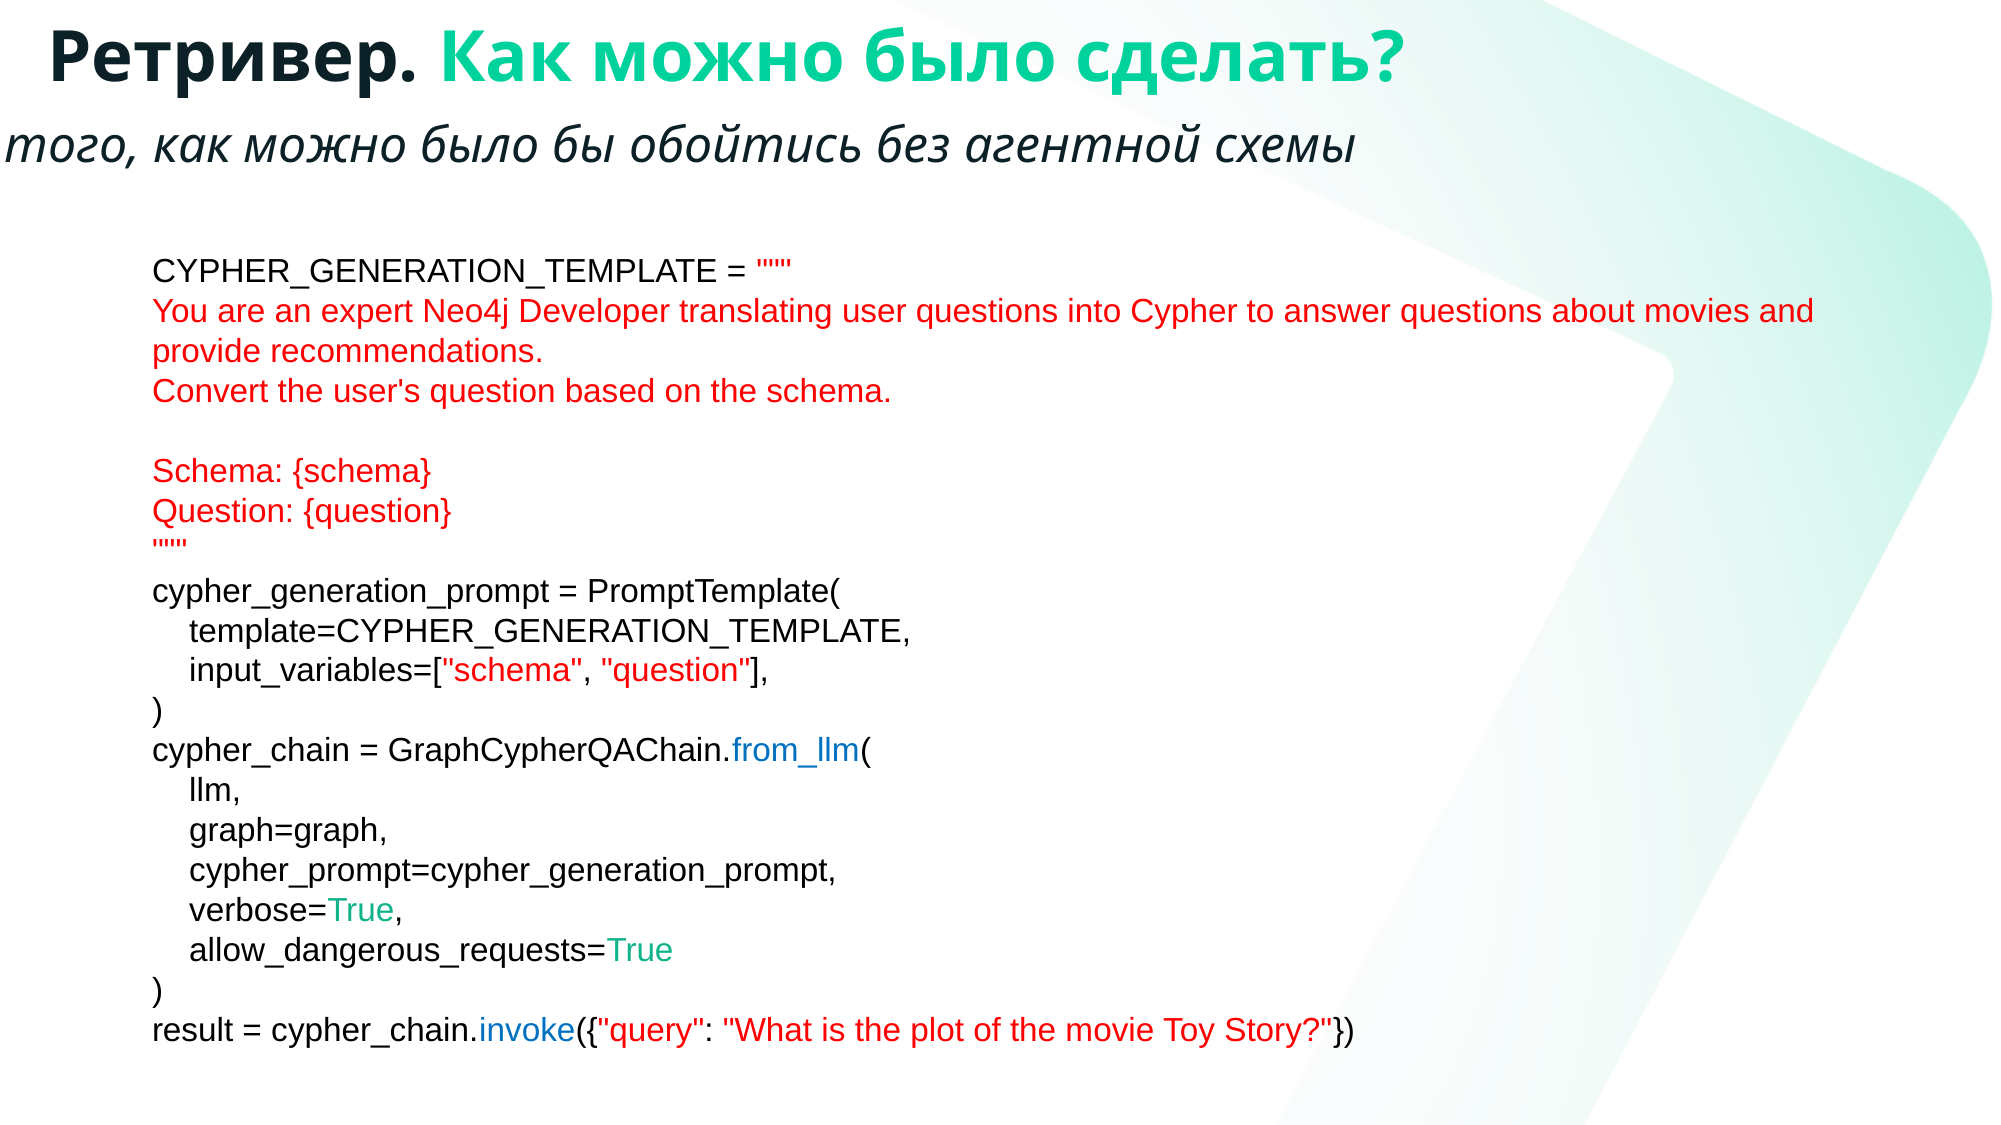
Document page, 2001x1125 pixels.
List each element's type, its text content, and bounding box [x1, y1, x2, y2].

text_box Ретривер. Как можно было сделать? [32, 13, 1658, 118]
text_box Как устроен семантический (графовый) поиск в neo4j [0, 0, 2000, 1125]
text_box CYPHER_GENERATION_TEMPLATE = """ You are an expert Neo4j Developer translating user questions into Cypher to answer questions about movies and provide recommendations. Convert the user's question based on the schema. Schema: {schema} Question: {question} """ cypher_generation_prompt = PromptTemplate( template=CYPHER_GENERATION_TEMPLATE, input_variables=["schema", "question"], ) cypher_chain = GraphCypherQAChain.from_llm( llm, graph=graph, cypher_prompt=cypher_generation_prompt, verbose=True, allow_dangerous_requests=True ) result = cypher_chain.invoke({"query": "What is the plot of the movie Toy Story?"}) [137, 242, 1889, 1056]
text_box Пример того, как можно было бы обойтись без агентной схемы [0, 87, 1379, 180]
